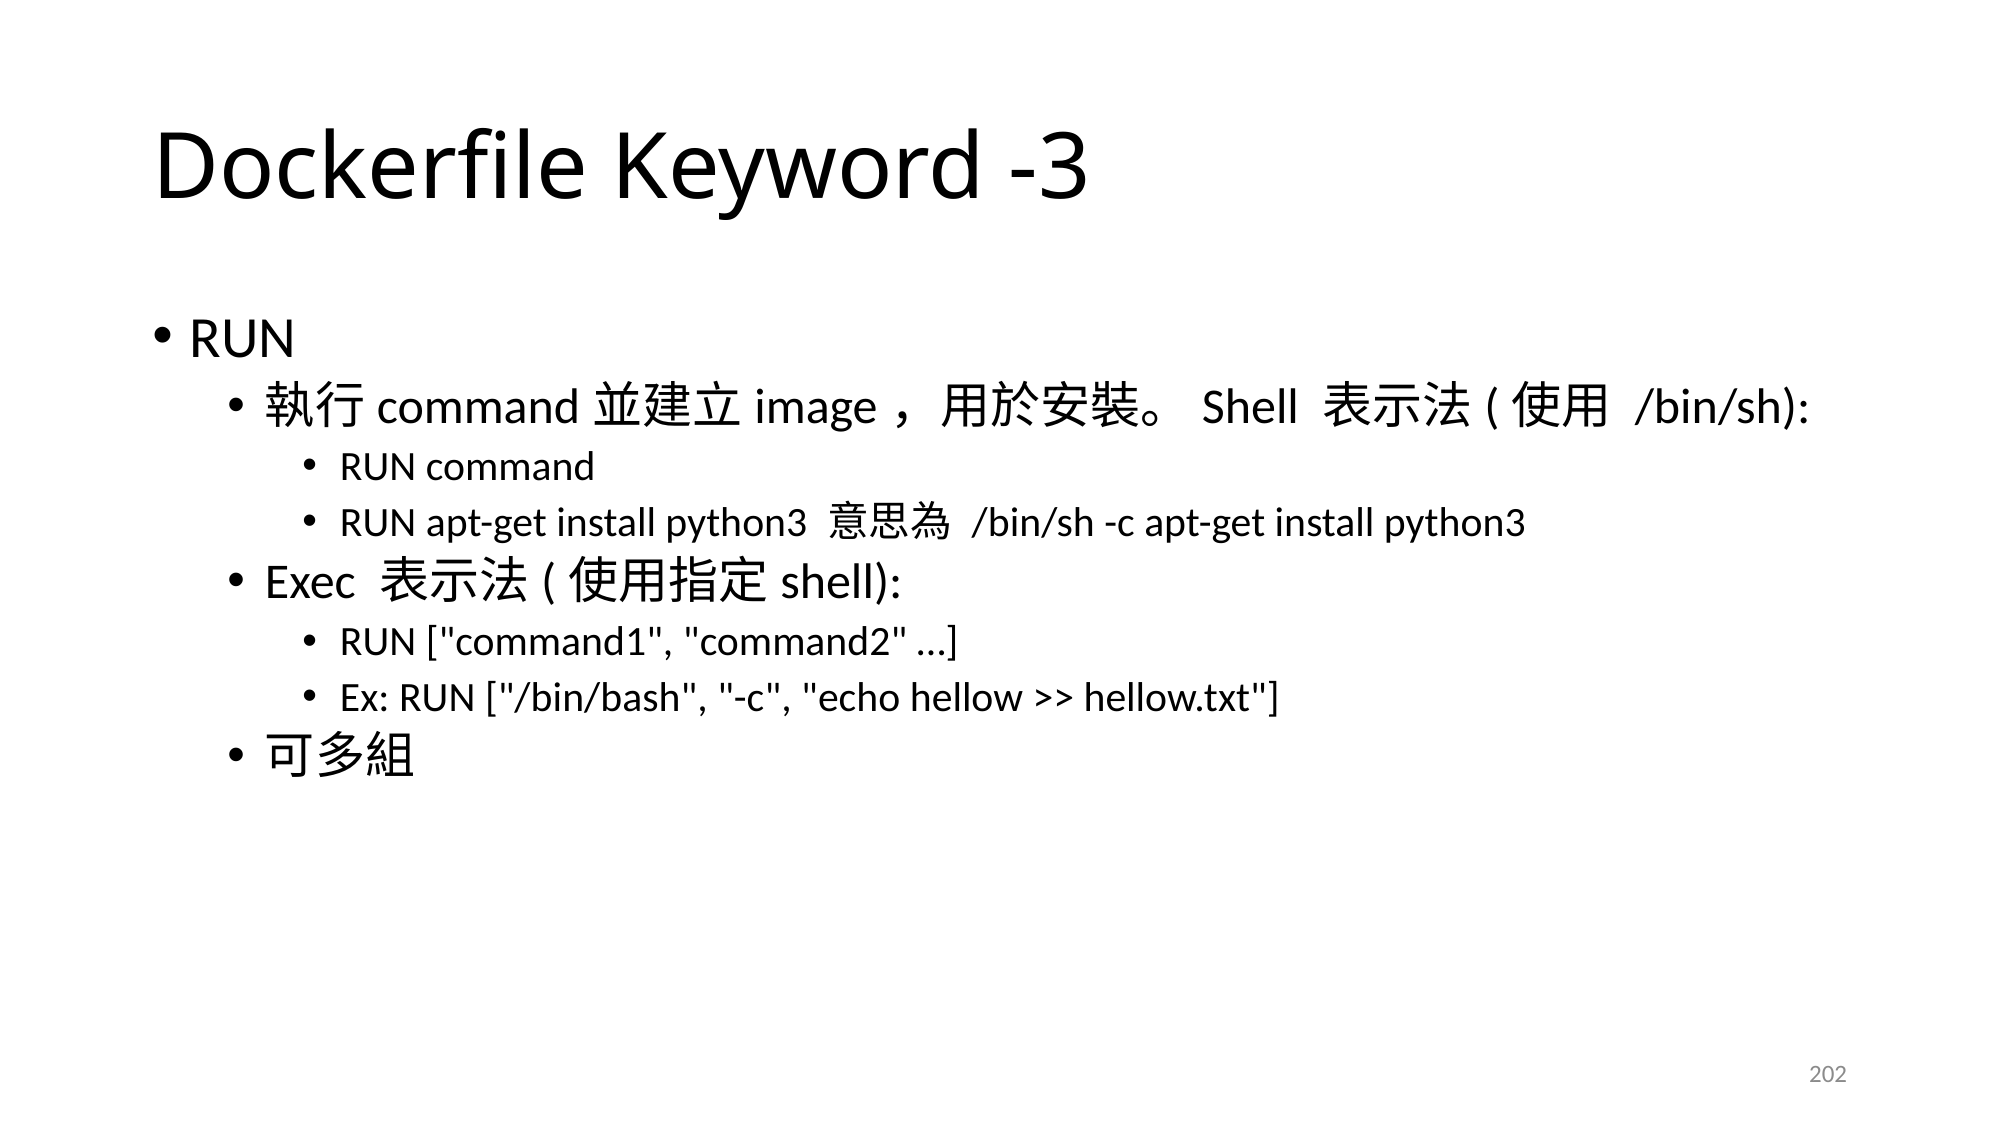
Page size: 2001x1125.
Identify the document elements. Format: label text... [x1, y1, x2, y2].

list RUN 執行command並建立image，用於安裝。Shell 表示法(使用 /bin/sh): RUN command RUN apt-get install python3 意思為 /bin/sh -c apt-get install python3 Exec 表示法(使用指定shell): RUN ["command1", "command2" …] Ex: RUN ["/bin/bash", "-c", "echo hellow >> hellow.txt"] 可多組 [137, 299, 1863, 1014]
slide_number 202 [1412, 1042, 1863, 1103]
title Dockerfile Keyword -3 [137, 59, 1863, 278]
